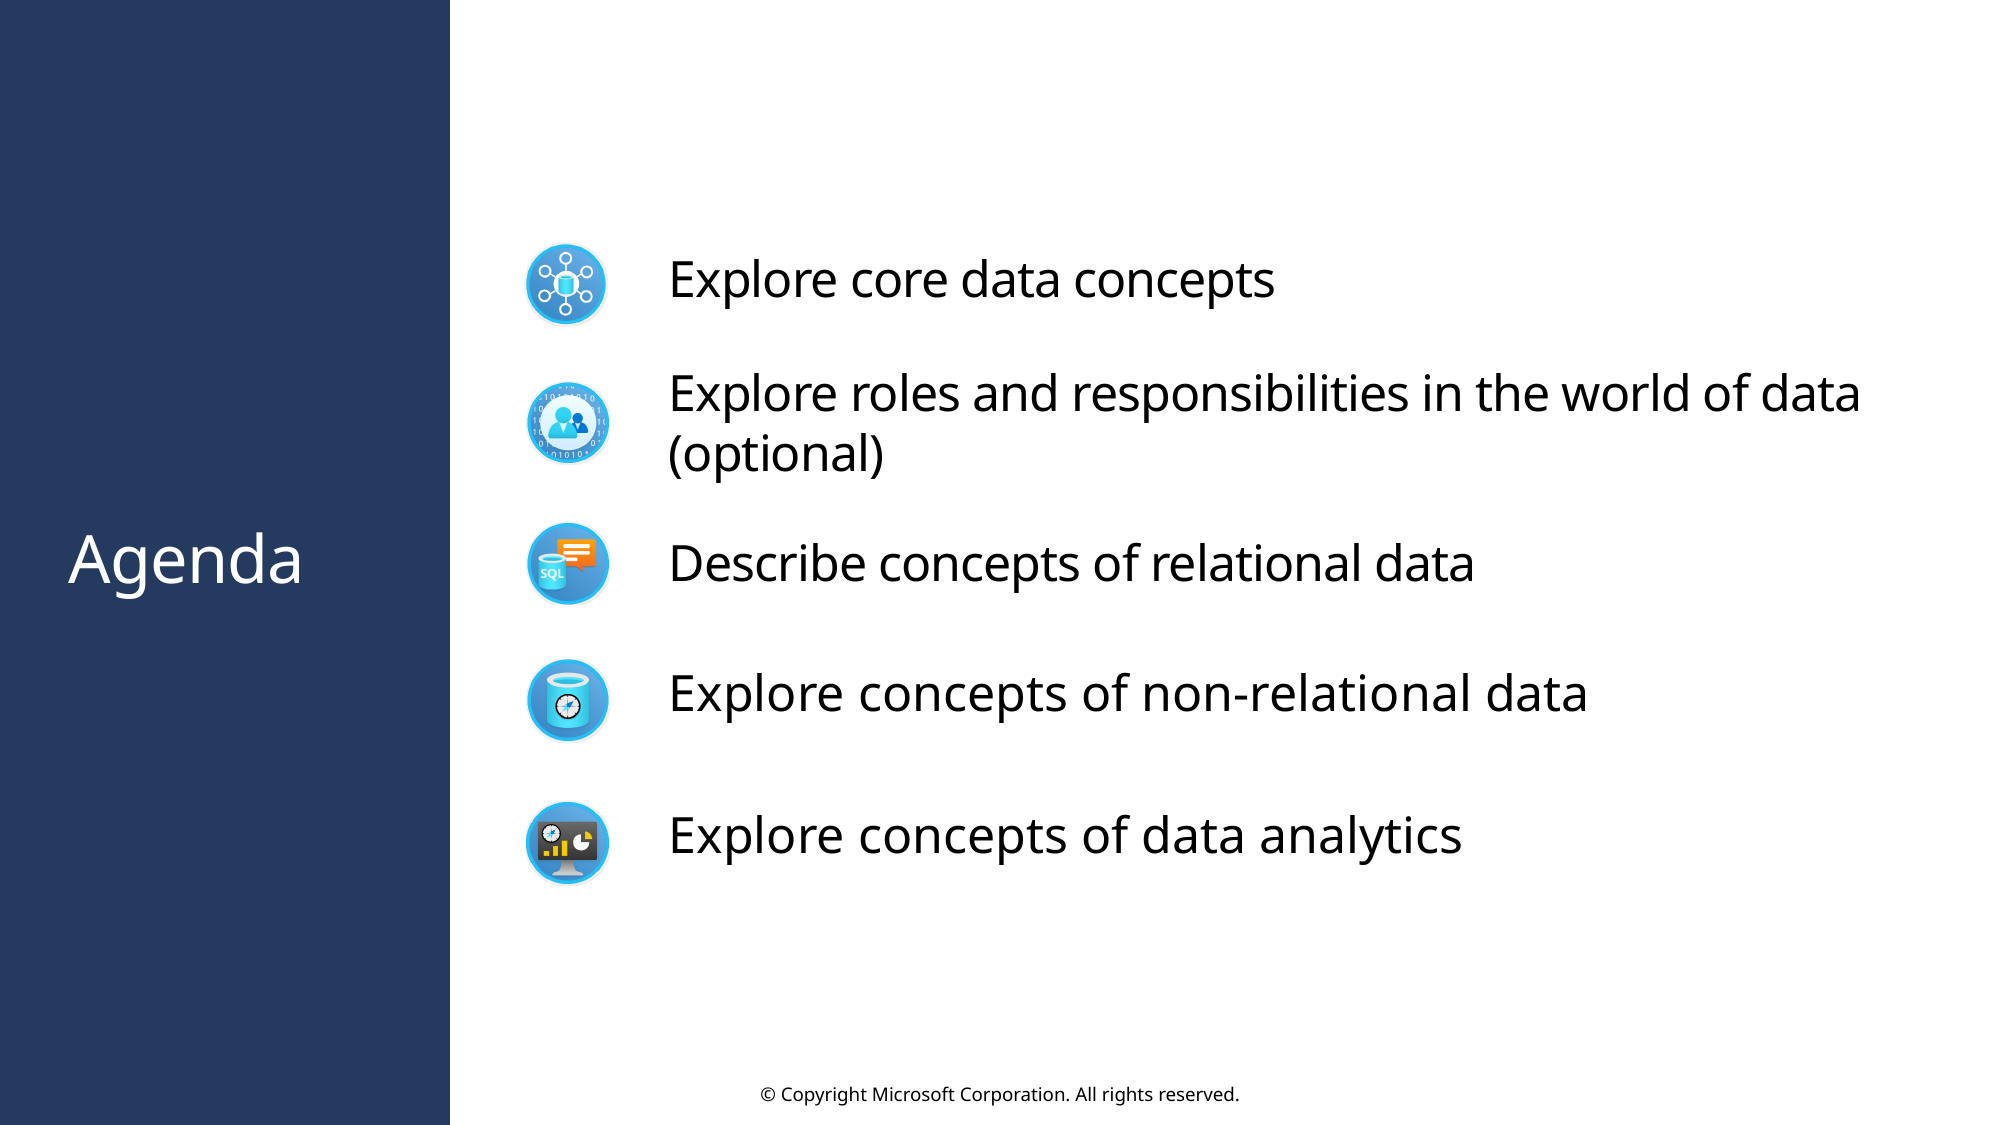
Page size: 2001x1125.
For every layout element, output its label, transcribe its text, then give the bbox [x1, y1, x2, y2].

list Explore core data concepts [669, 216, 1932, 339]
title Agenda [68, 506, 391, 619]
list Explore concepts of non-relational data [669, 642, 1932, 765]
picture [525, 658, 611, 746]
picture [525, 380, 610, 468]
list Describe concepts of relational data [669, 500, 1932, 623]
picture [525, 521, 610, 605]
list Explore roles and responsibilities in the world of data (optional) [669, 360, 1932, 482]
picture [525, 799, 610, 886]
list Explore concepts of data analytics [669, 784, 1932, 907]
picture [523, 242, 608, 327]
